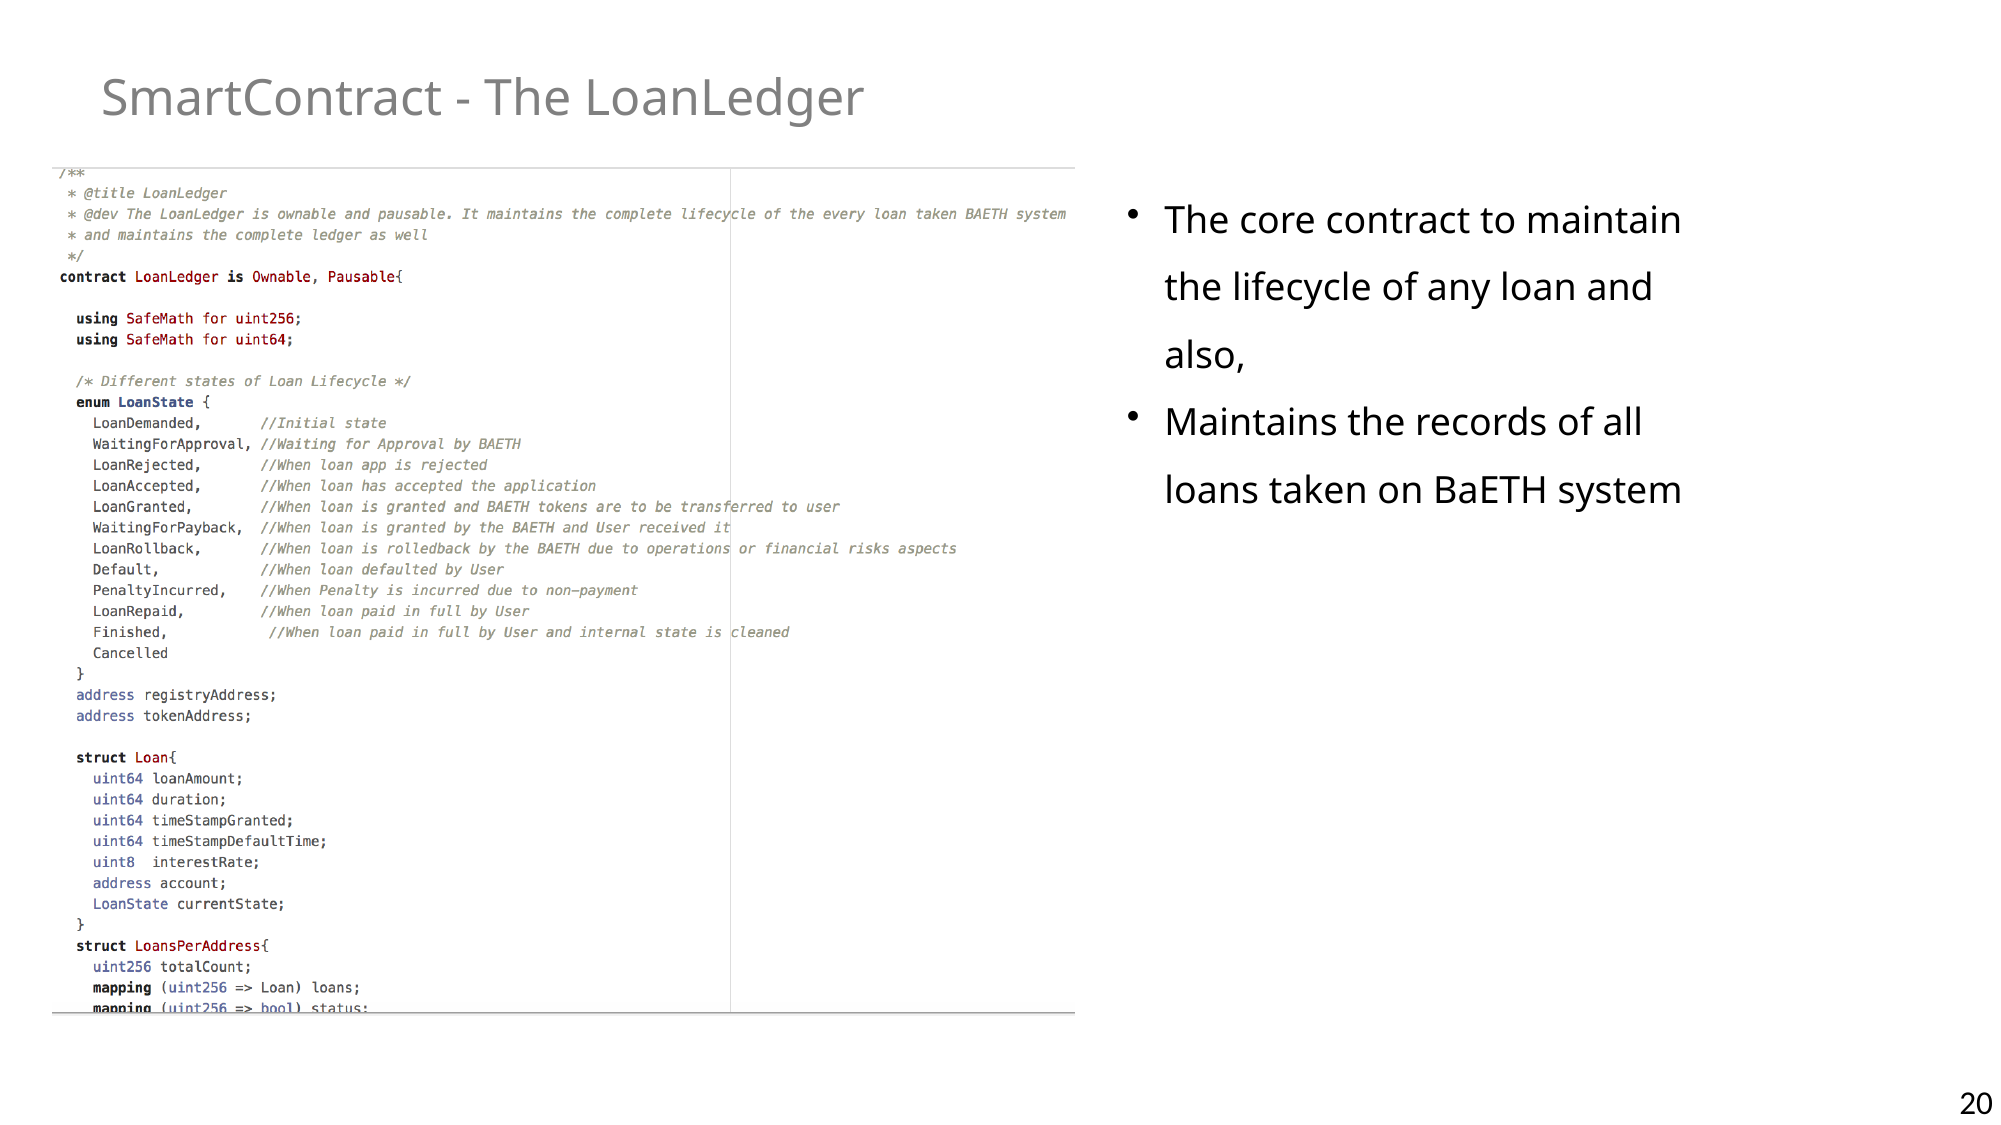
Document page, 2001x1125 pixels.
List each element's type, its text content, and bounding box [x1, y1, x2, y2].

slide_number [1914, 1052, 1981, 1123]
text_box The core contract to maintain the lifecycle of any loan and also, Maintains the records of all loans taken on BaETH system [1117, 163, 1743, 521]
picture [52, 166, 1076, 1016]
text_box 20 [1919, 1073, 2000, 1125]
text_box SmartContract - The LoanLedger [93, 58, 873, 133]
